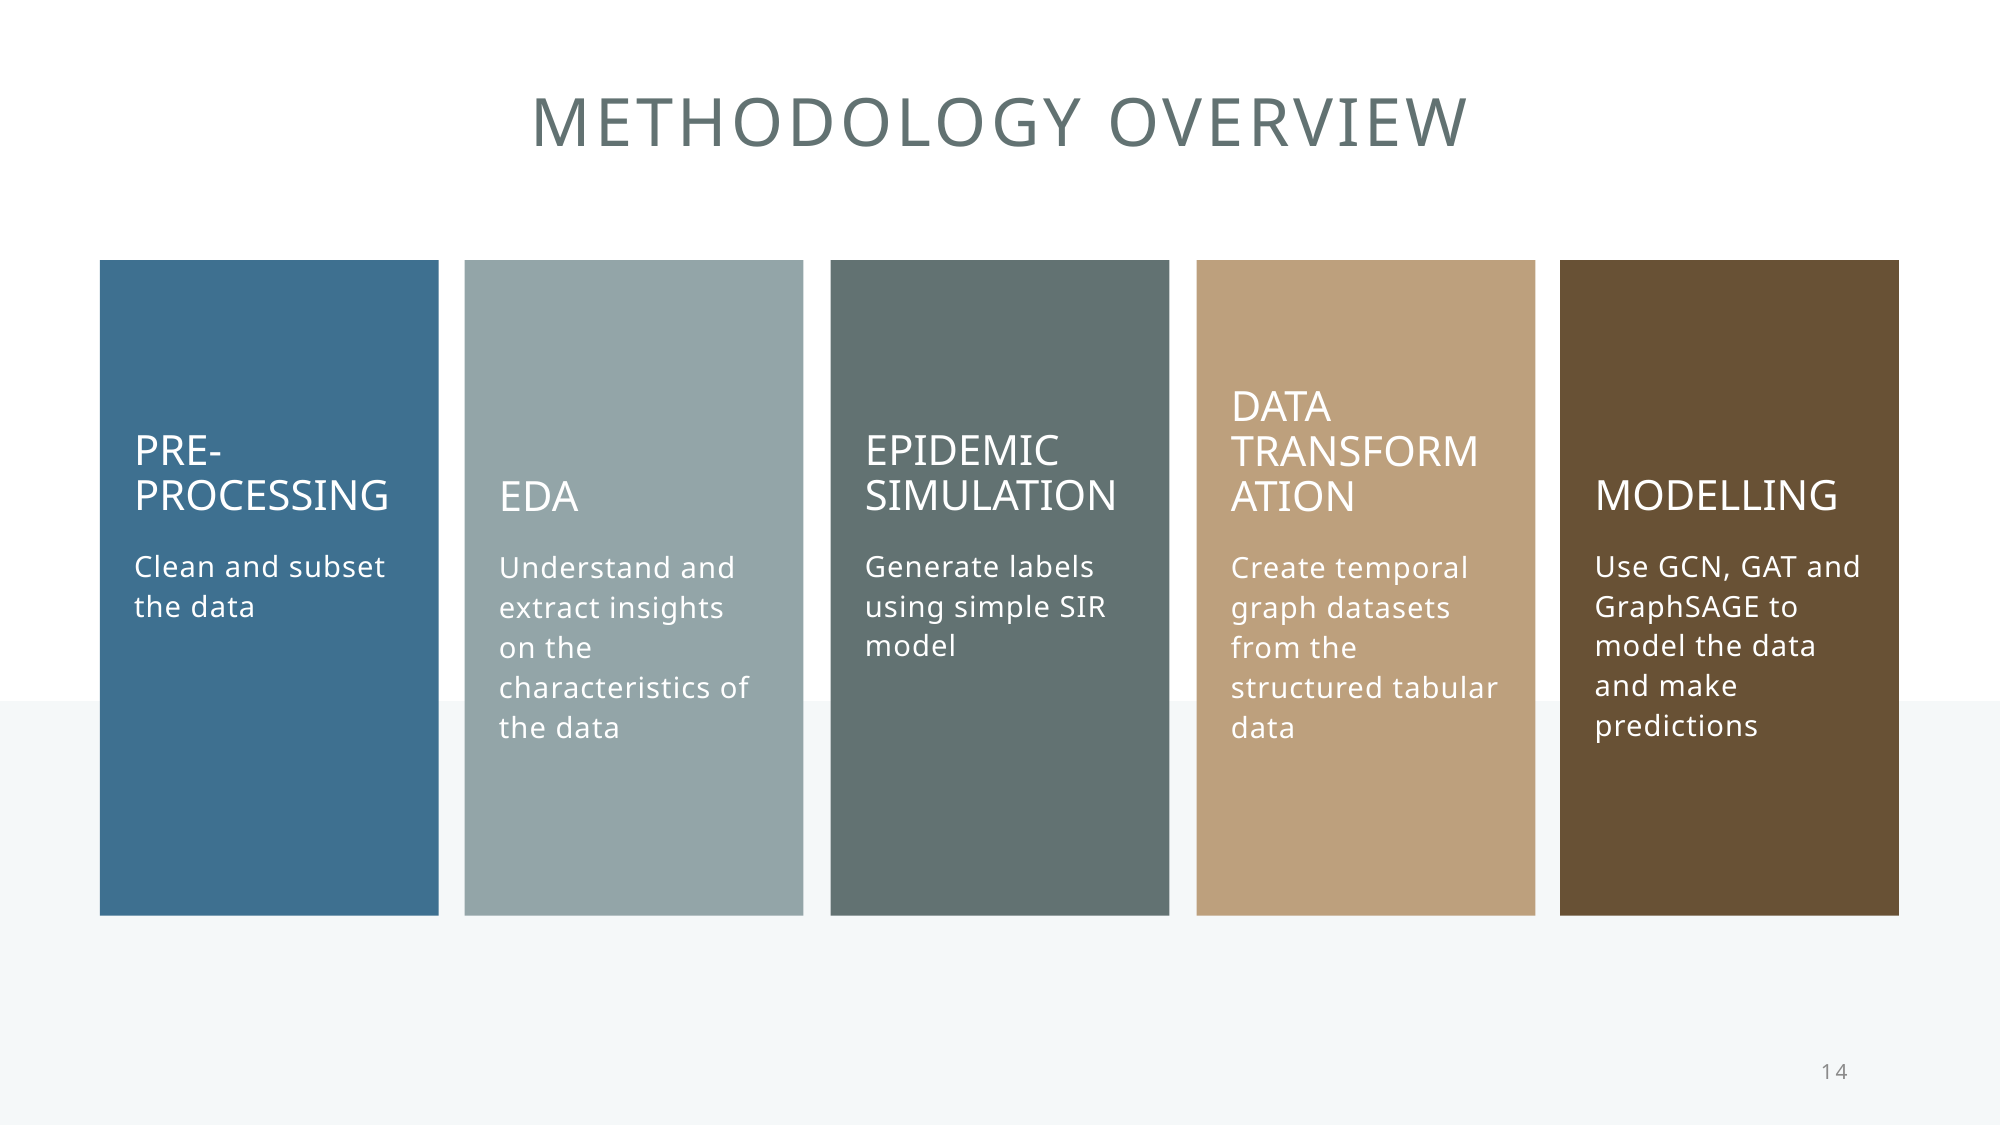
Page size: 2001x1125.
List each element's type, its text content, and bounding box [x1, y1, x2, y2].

list Pre-processing [119, 399, 419, 527]
list Generate labels using simple SIR model [850, 535, 1150, 787]
list Understand and extract insights on the characteristics of the data [484, 537, 784, 789]
list Create temporal graph datasets from the structured tabular data [1216, 537, 1516, 789]
list Data Transformation [1216, 400, 1516, 529]
title Methodology Overview [137, 81, 1863, 175]
list Clean and subset the data [119, 535, 419, 787]
list EDA [484, 400, 784, 529]
list modelling [1579, 399, 1880, 527]
slide_number 14 [1412, 1042, 1863, 1103]
list Use GCN, GAT and GraphSAGE to model the data and make predictions [1579, 535, 1880, 787]
list Epidemic Simulation [850, 399, 1150, 527]
